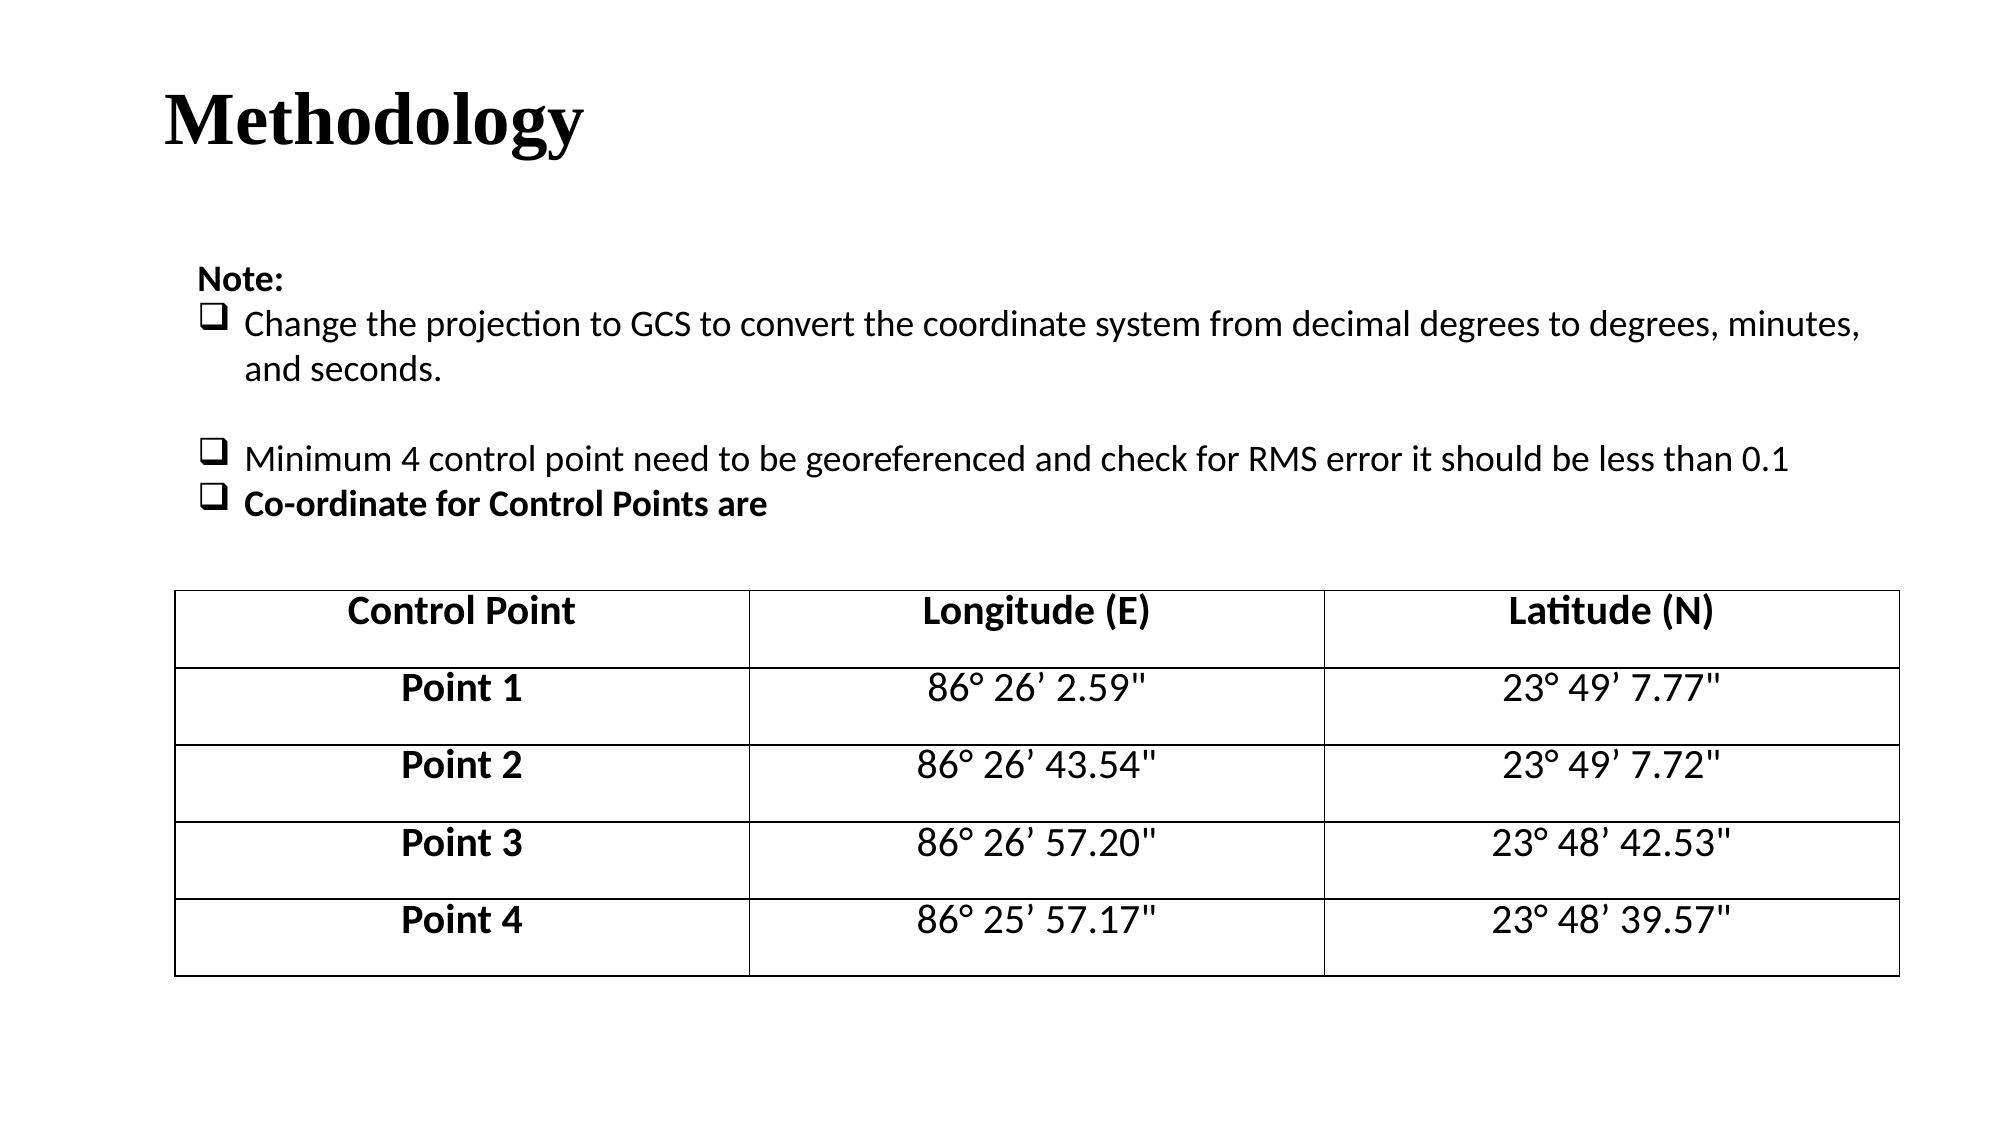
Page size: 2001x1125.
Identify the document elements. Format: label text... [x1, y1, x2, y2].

table_cell 86° 26’ 57.20" [750, 823, 1324, 898]
table_cell Point 1 [176, 669, 749, 744]
table_cell 86° 26’ 43.54" [750, 746, 1324, 821]
table_header Control Point [176, 591, 749, 667]
table_header Longitude (E) [750, 591, 1324, 667]
table_cell 86° 25’ 57.17" [750, 900, 1324, 975]
table_cell Point 2 [176, 746, 749, 821]
table_cell Point 3 [176, 823, 749, 898]
table_cell 23° 49’ 7.72" [1325, 746, 1899, 821]
table_cell 23° 48’ 42.53" [1325, 823, 1899, 898]
table_header Latitude (N) [1325, 591, 1899, 667]
table_cell 23° 48’ 39.57" [1325, 900, 1899, 975]
table_cell 23° 49’ 7.77" [1325, 669, 1899, 744]
table_cell Point 4 [176, 900, 749, 975]
table_cell 86° 26’ 2.59" [750, 669, 1324, 744]
text_box Methodology [150, 62, 790, 168]
text_box Note: Change the projection to GCS to convert the coordinate system from decimal degrees to degrees, minutes, and seconds. Minimum 4 control point need to be georeferenced and check for RMS error it should be less than 0.1 Co-ordinate for Control Points are [182, 246, 1892, 532]
